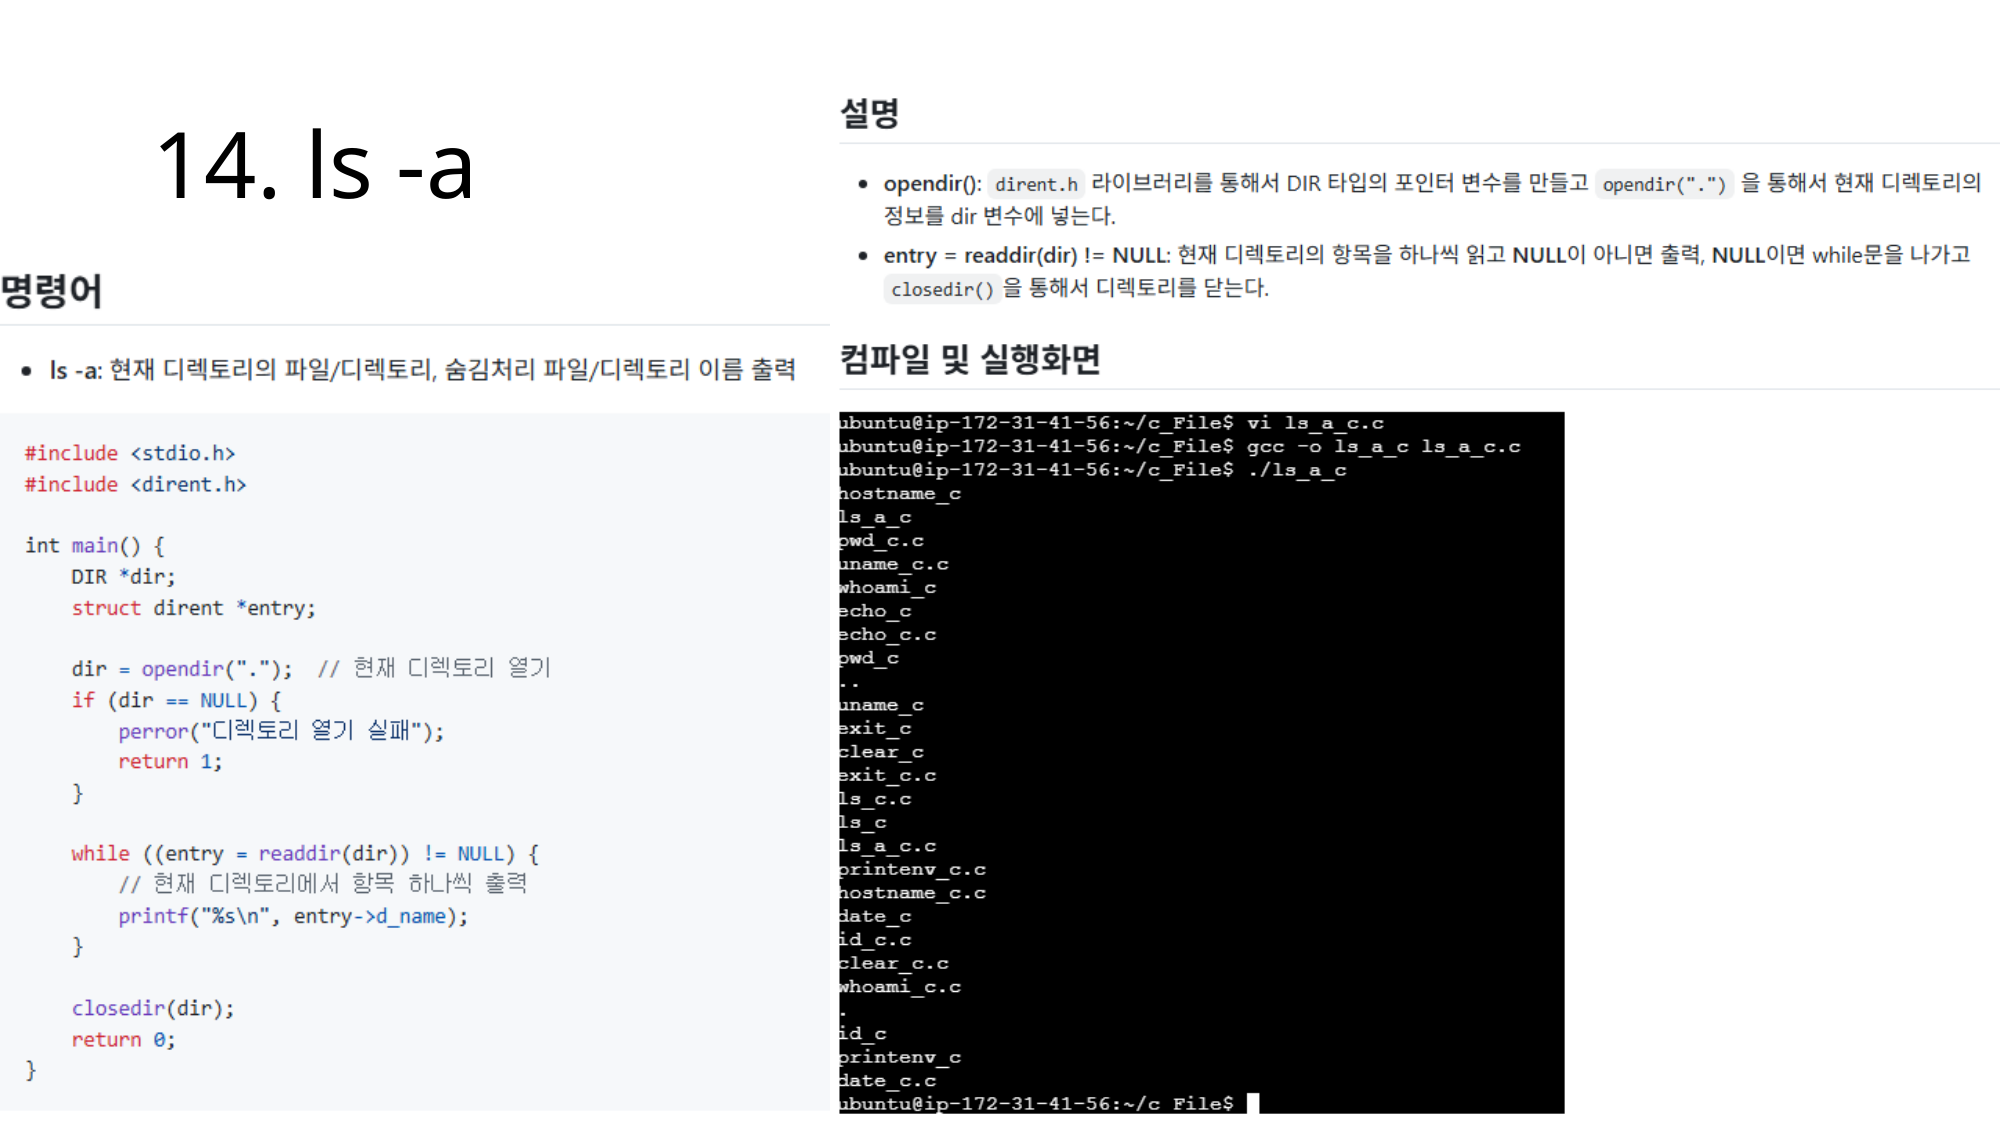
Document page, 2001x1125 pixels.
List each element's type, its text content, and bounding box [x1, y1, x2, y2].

title 14. ls -a [137, 59, 1863, 265]
picture [0, 93, 2000, 1125]
